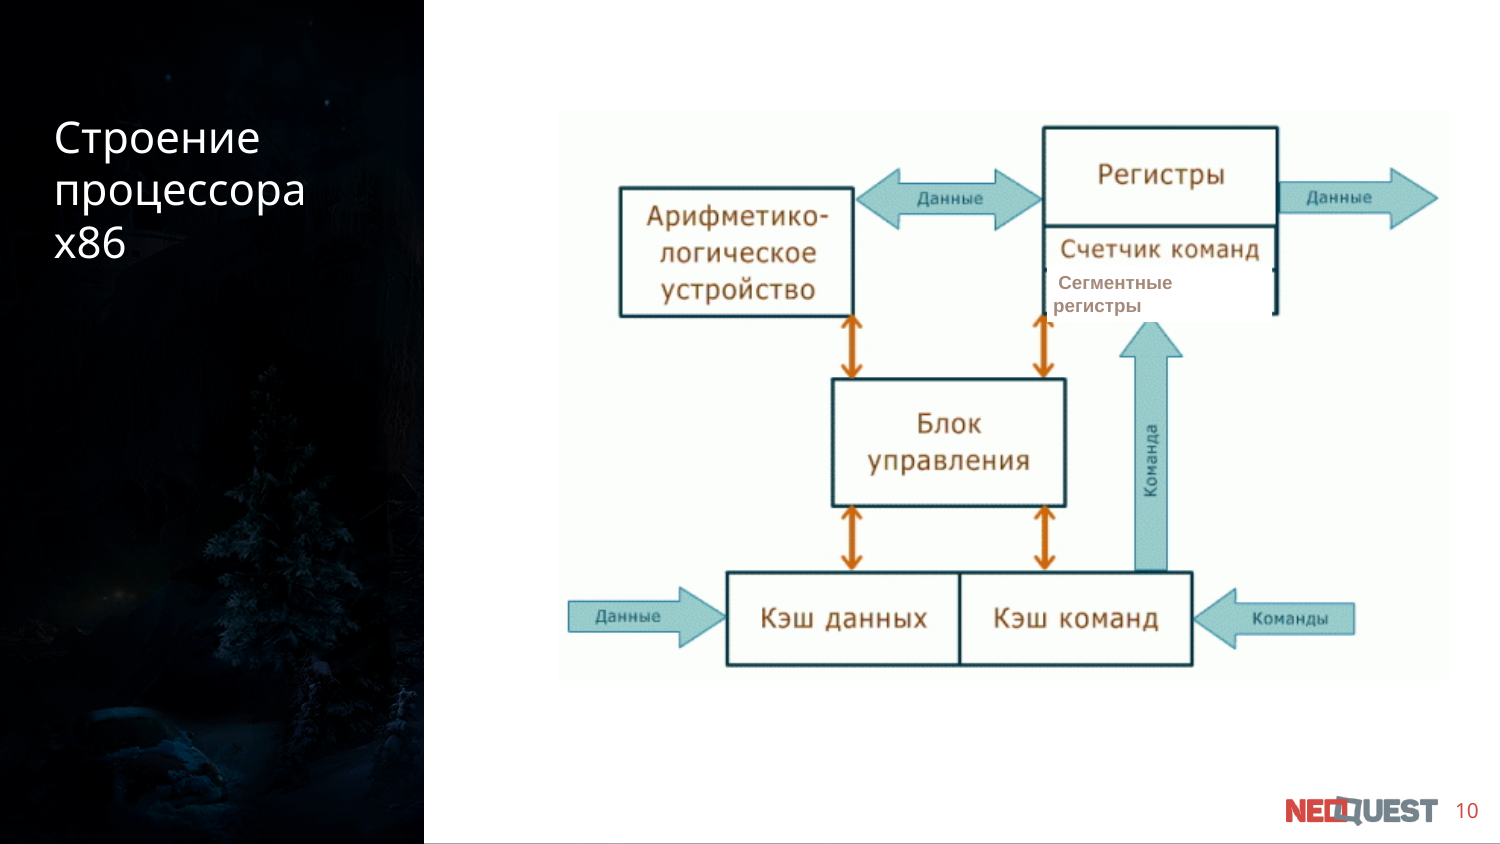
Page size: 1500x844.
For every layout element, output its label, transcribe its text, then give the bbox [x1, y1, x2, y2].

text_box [558, 110, 1449, 681]
picture [1286, 796, 1403, 826]
slide_number 10 [1403, 779, 1494, 844]
title Строение процессора х86 [38, 94, 384, 748]
picture [0, 0, 424, 844]
